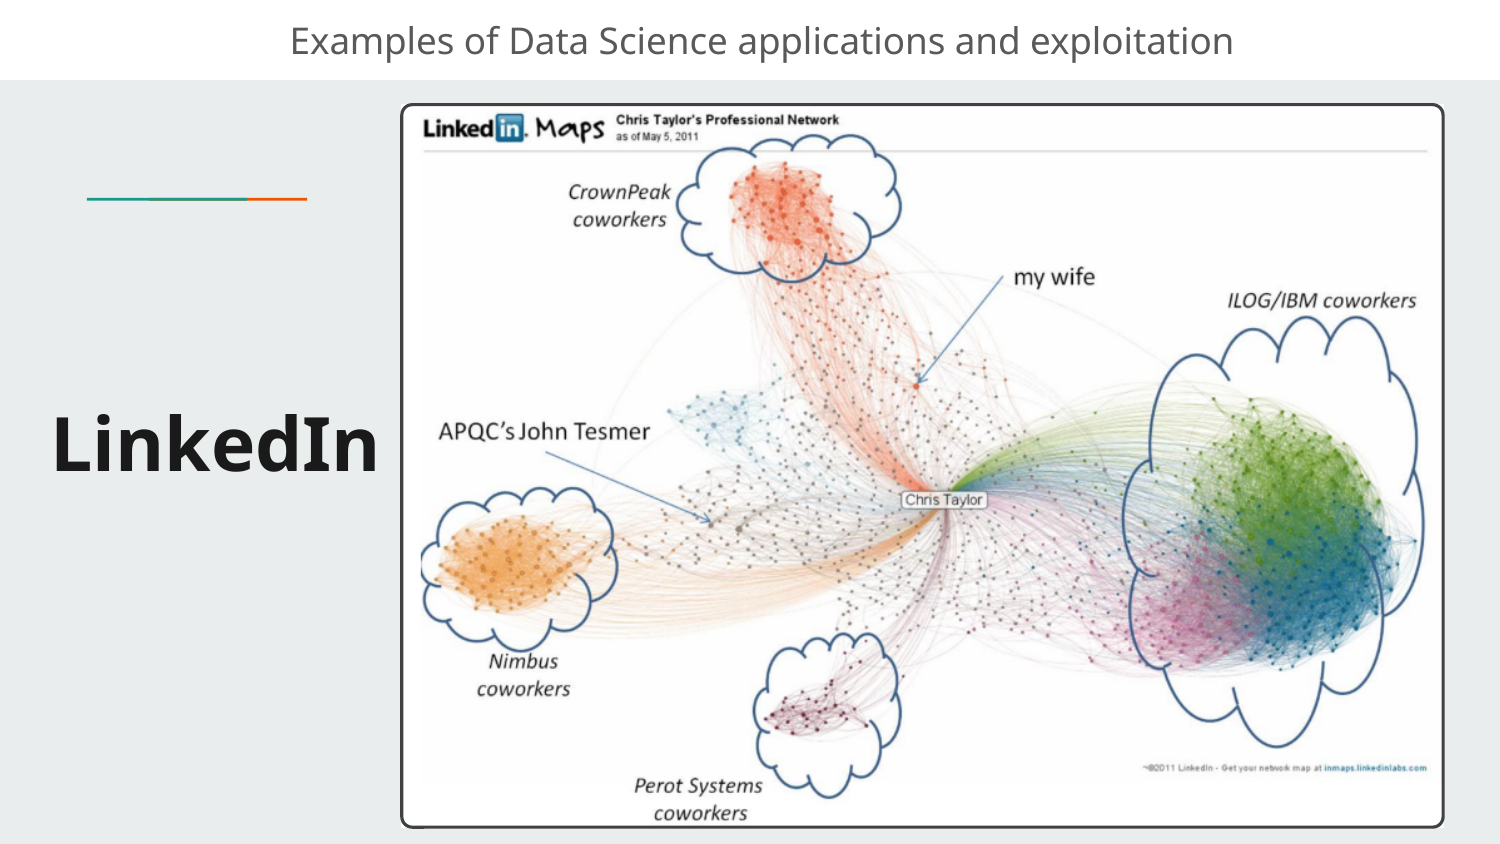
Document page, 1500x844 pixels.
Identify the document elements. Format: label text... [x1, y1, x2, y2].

picture [401, 104, 1444, 828]
title LinkedIn [34, 376, 396, 592]
text_box Examples of Data Science applications and exploitation [253, 0, 1272, 81]
